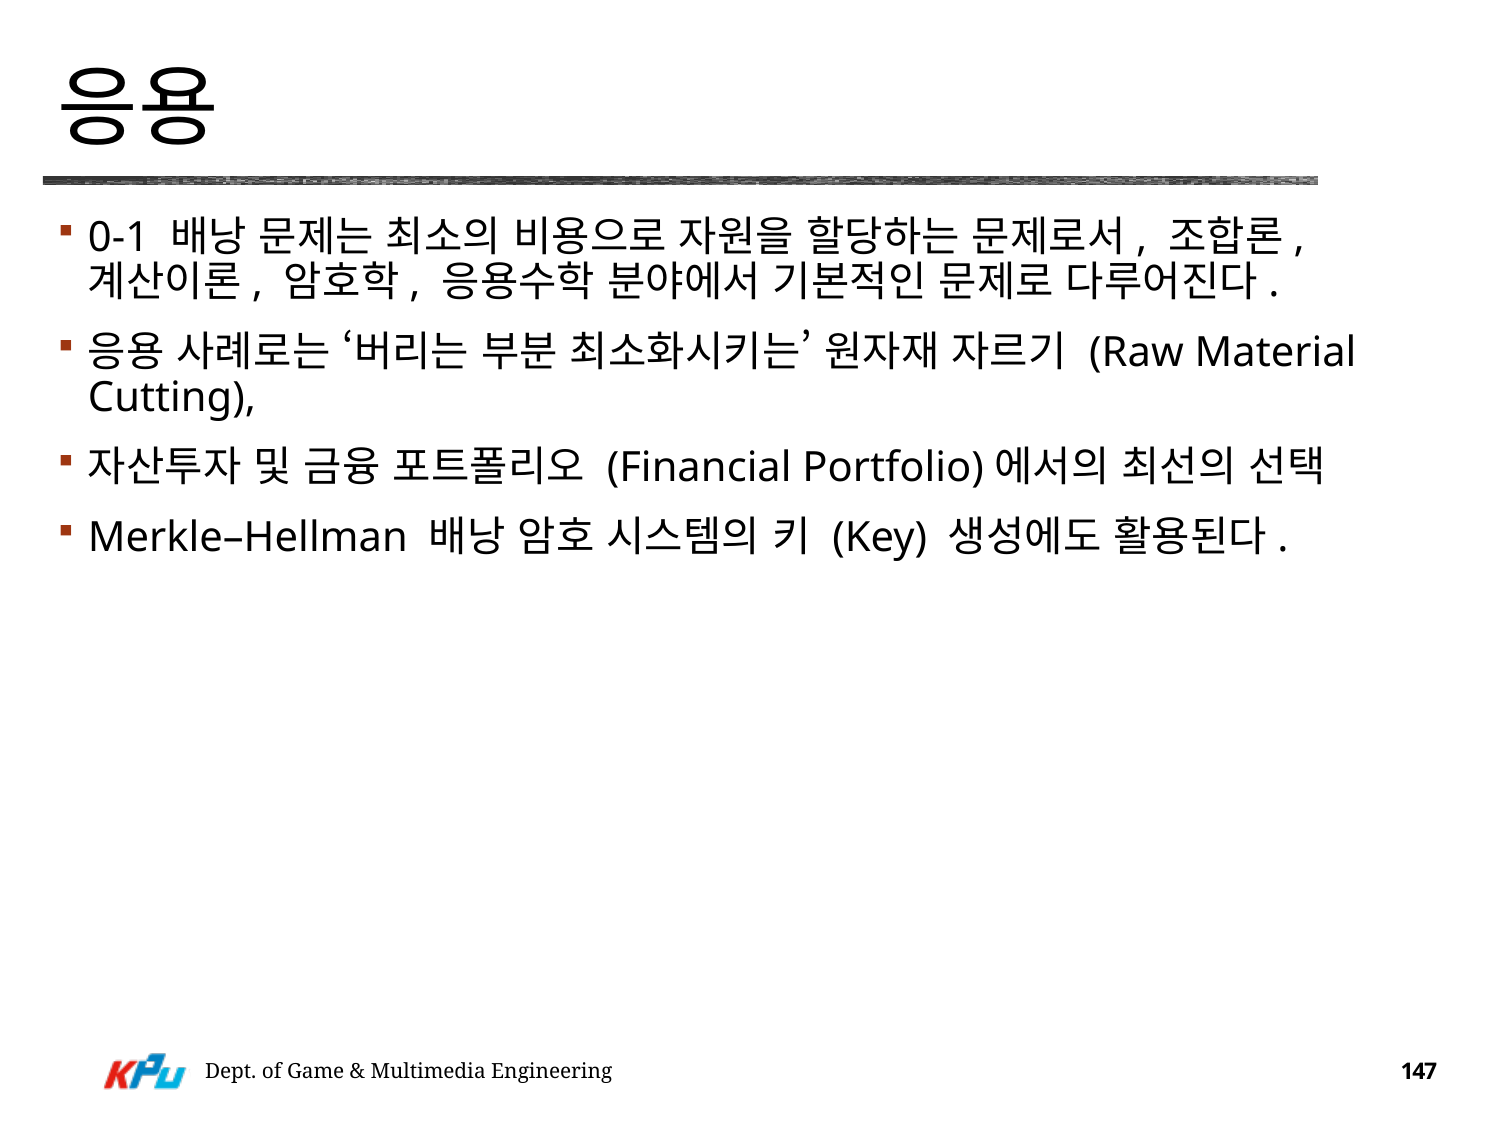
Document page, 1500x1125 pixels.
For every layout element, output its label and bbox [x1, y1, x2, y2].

slide_number [1379, 1042, 1459, 1103]
picture [92, 1030, 191, 1120]
title [42, 39, 1458, 182]
list [42, 207, 1458, 1013]
footer [190, 1042, 879, 1103]
